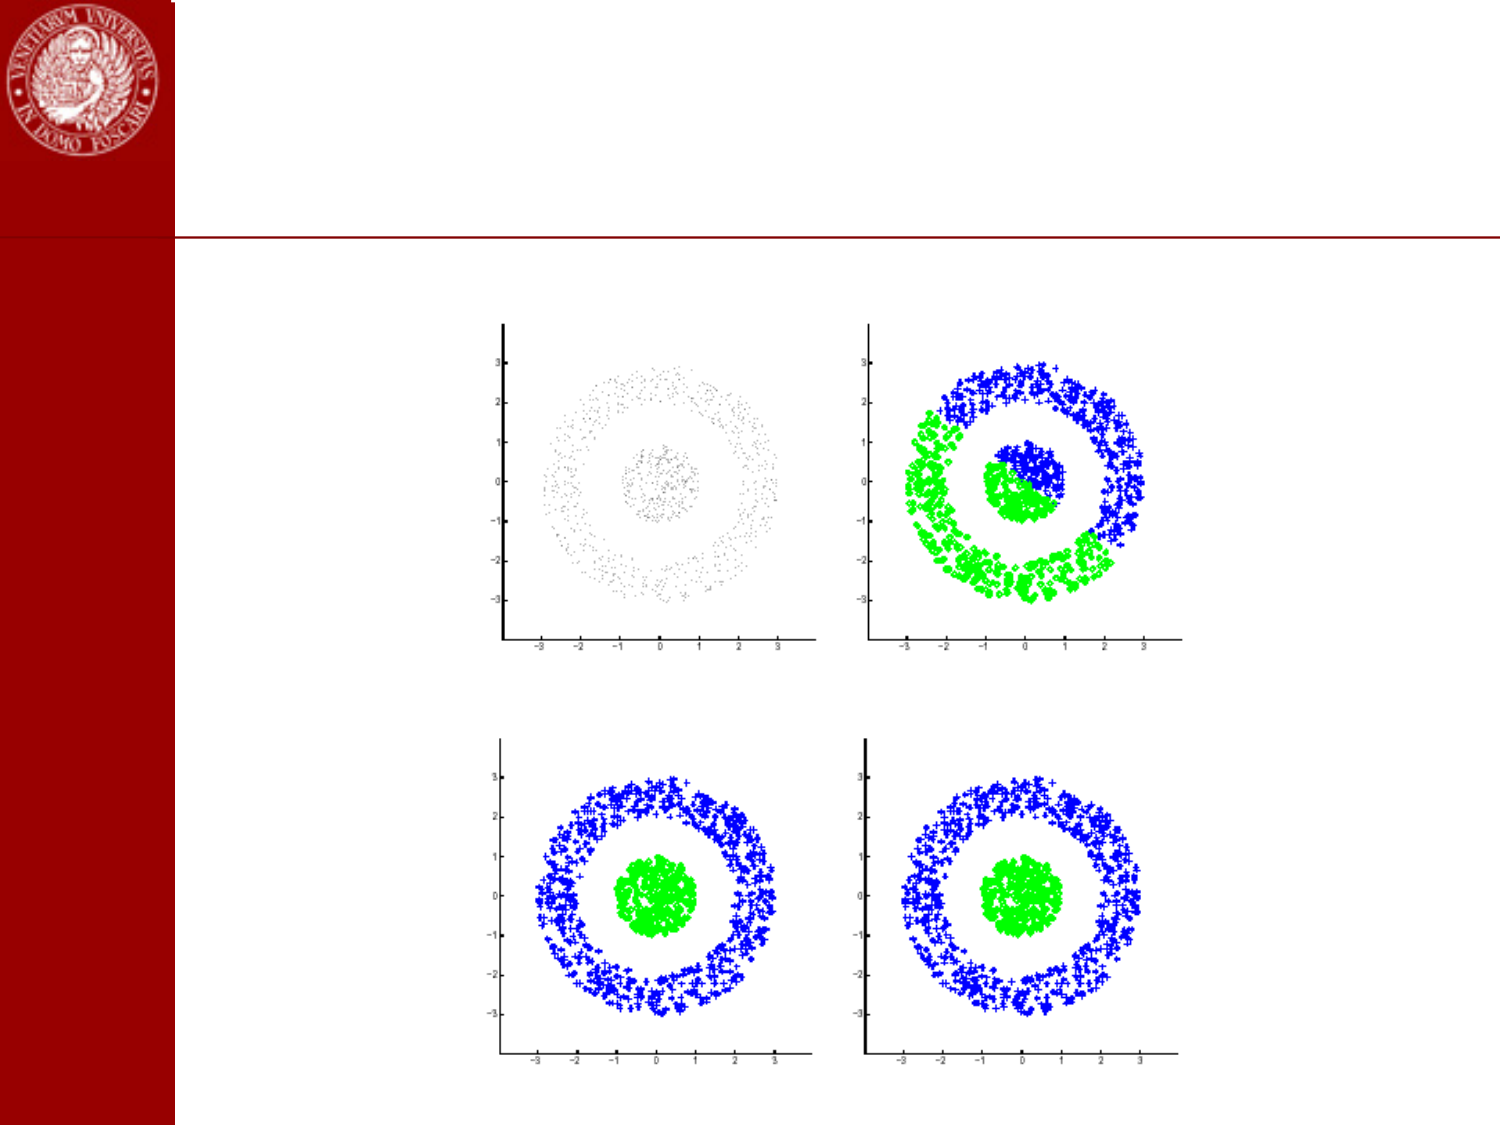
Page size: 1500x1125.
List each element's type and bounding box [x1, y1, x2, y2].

picture [473, 712, 1202, 1080]
picture [0, 0, 172, 161]
picture [469, 299, 1206, 666]
